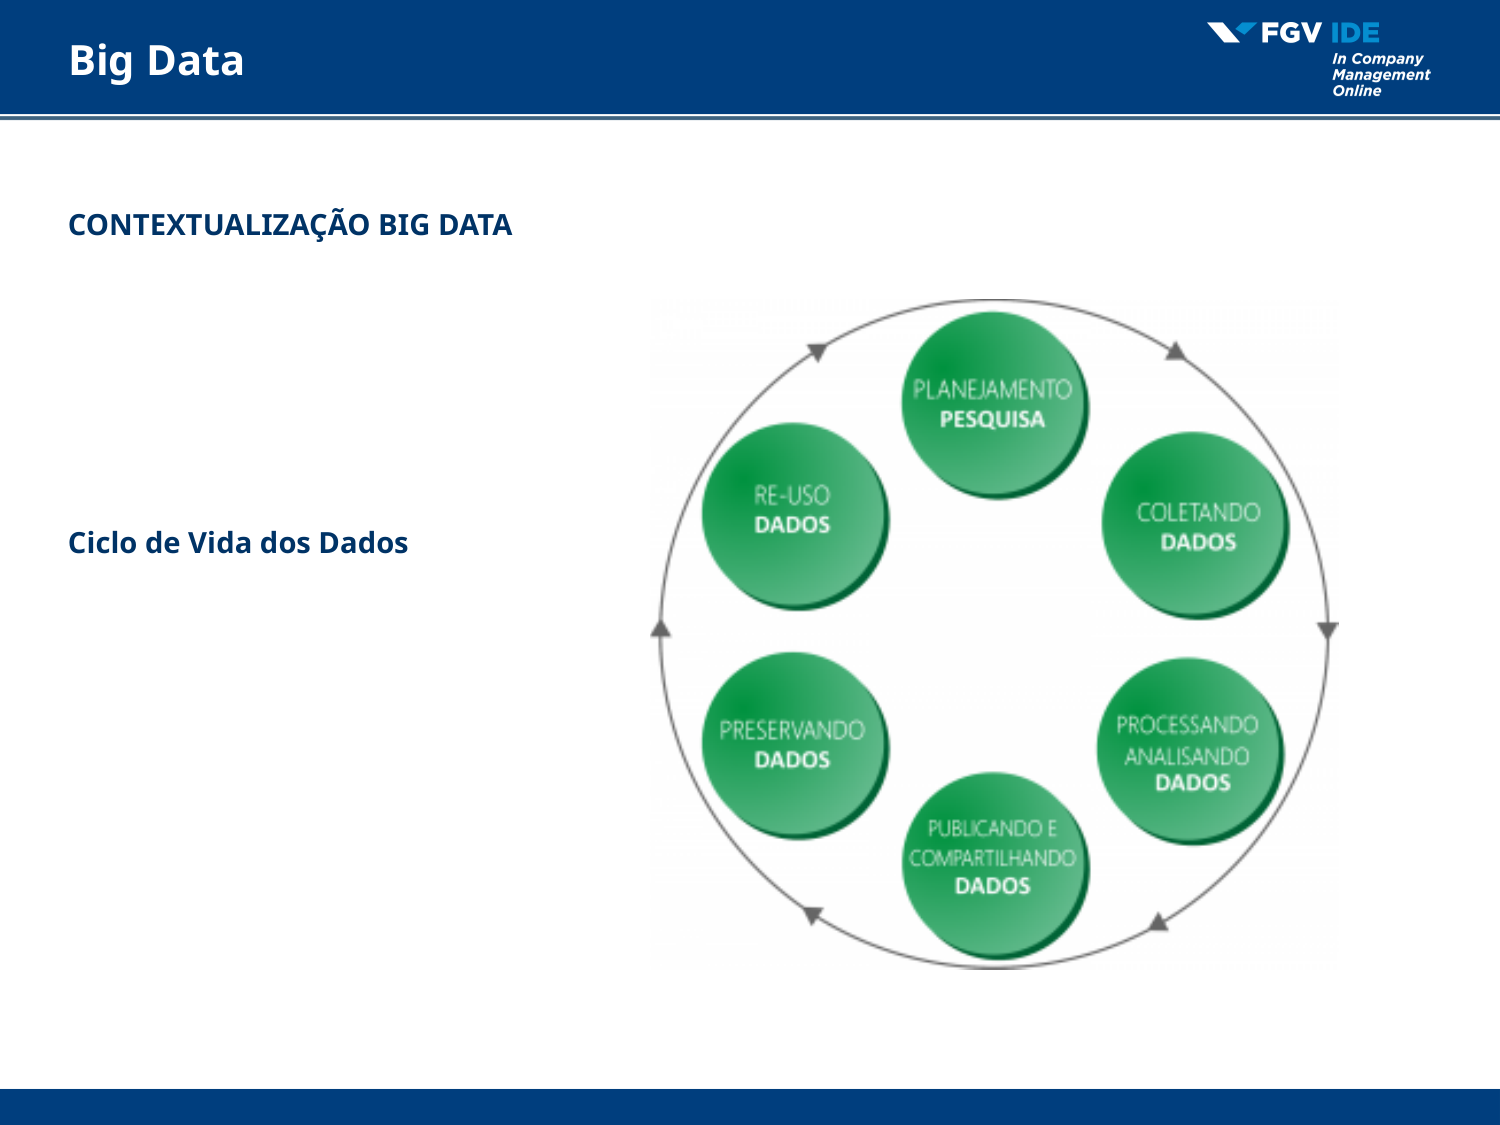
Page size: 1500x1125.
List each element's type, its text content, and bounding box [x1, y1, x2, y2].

list CONTEXTUALIZAÇÃO BIG DATA Ciclo de Vida dos Dados [53, 149, 1447, 1059]
picture [0, 0, 1500, 1125]
text_box Big Data [53, 26, 881, 95]
